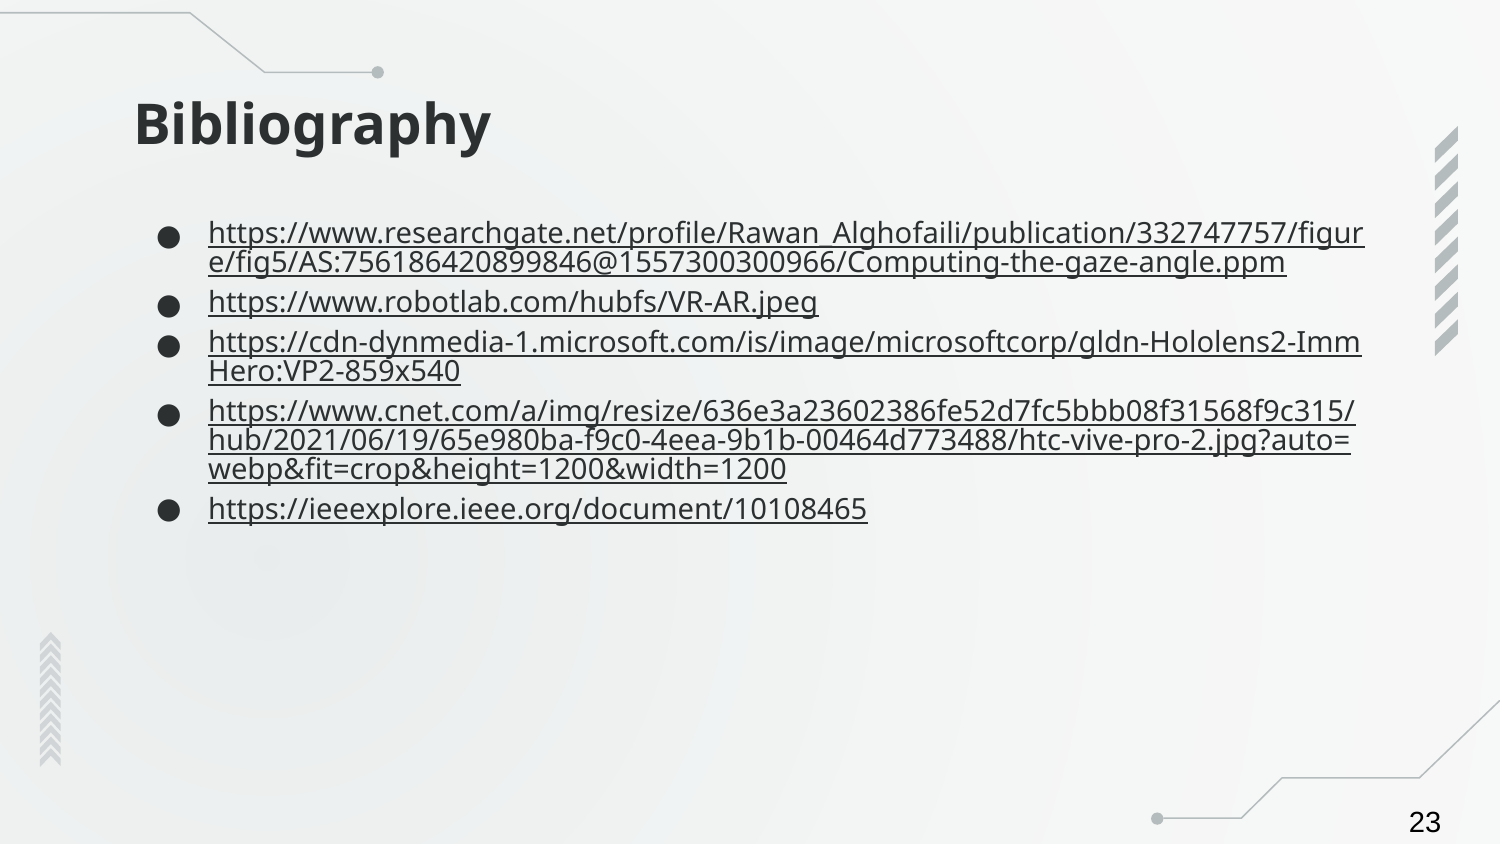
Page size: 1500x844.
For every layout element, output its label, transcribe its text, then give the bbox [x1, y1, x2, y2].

list https://www.researchgate.net/profile/Rawan_Alghofaili/publication/332747757/figure/fig5/AS:756186420899846@1557300300966/Computing-the-gaze-angle.ppm https://www.robotlab.com/hubfs/VR-AR.jpeg https://cdn-dynmedia-1.microsoft.com/is/image/microsoftcorp/gldn-Hololens2-ImmHero:VP2-859x540 https://www.cnet.com/a/img/resize/636e3a23602386fe52d7fc5bbb08f31568f9c315/hub/2021/06/19/65e980ba-f9c0-4eea-9b1b-00464d773488/htc-vive-pro-2.jpg?auto=webp&fit=crop&height=1200&width=1200 https://ieeexplore.ieee.org/document/10108465 [118, 199, 1382, 781]
text_box 23 [1393, 796, 1500, 844]
title Bibliography [118, 72, 1382, 167]
